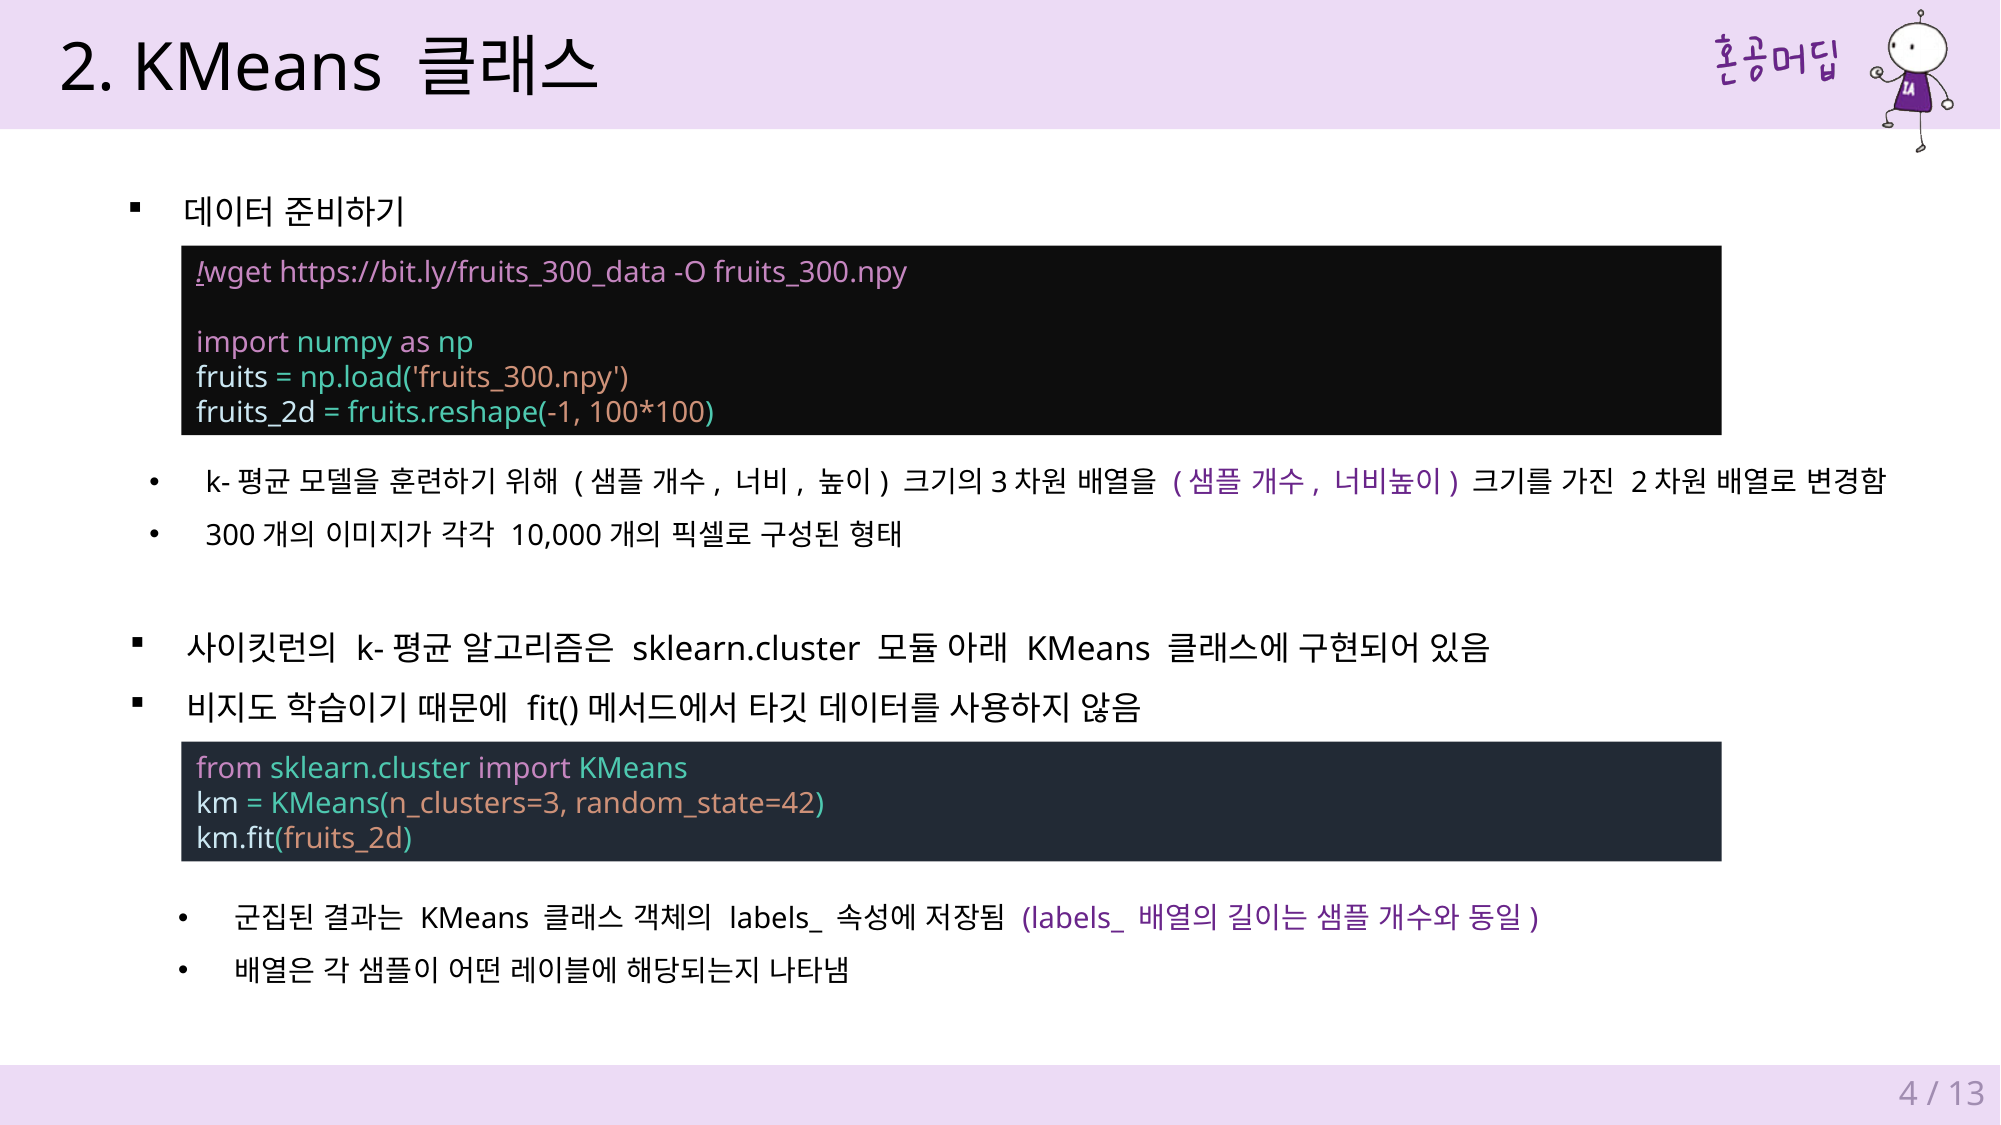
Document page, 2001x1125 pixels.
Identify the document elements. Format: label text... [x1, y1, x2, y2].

text_box !wget https://bit.ly/fruits_300_data -O fruits_300.npy import numpy as np fruits = np.load('fruits_300.npy') fruits_2d = fruits.reshape(-1, 100*100) [181, 245, 1722, 436]
picture [1710, 0, 1841, 130]
text_box from sklearn.cluster import KMeans km = KMeans(n_clusters=3, random_state=42) km.fit(fruits_2d) [181, 741, 1722, 862]
text_box 데이터 준비하기 [112, 164, 422, 239]
picture [1868, 7, 1956, 155]
text_box 2. KMeans 클래스 [44, 16, 617, 112]
text_box 사이킷런의 k-평균 알고리즘은 sklearn.cluster 모듈 아래 KMeans 클래스에 구현되어 있음 비지도 학습이기 때문에 fit()메서드에서 타깃 데이터를 사용하지 않음 [115, 599, 1507, 734]
slide_number 4 / 13 [1550, 1065, 2000, 1125]
text_box 군집된 결과는 KMeans 클래스 객체의 labels_ 속성에 저장됨 (labels_ 배열의 길이는 샘플 개수와 동일) 배열은 각 샘플이 어떤 레이블에 해당되는지 나타냄 [163, 874, 1554, 995]
